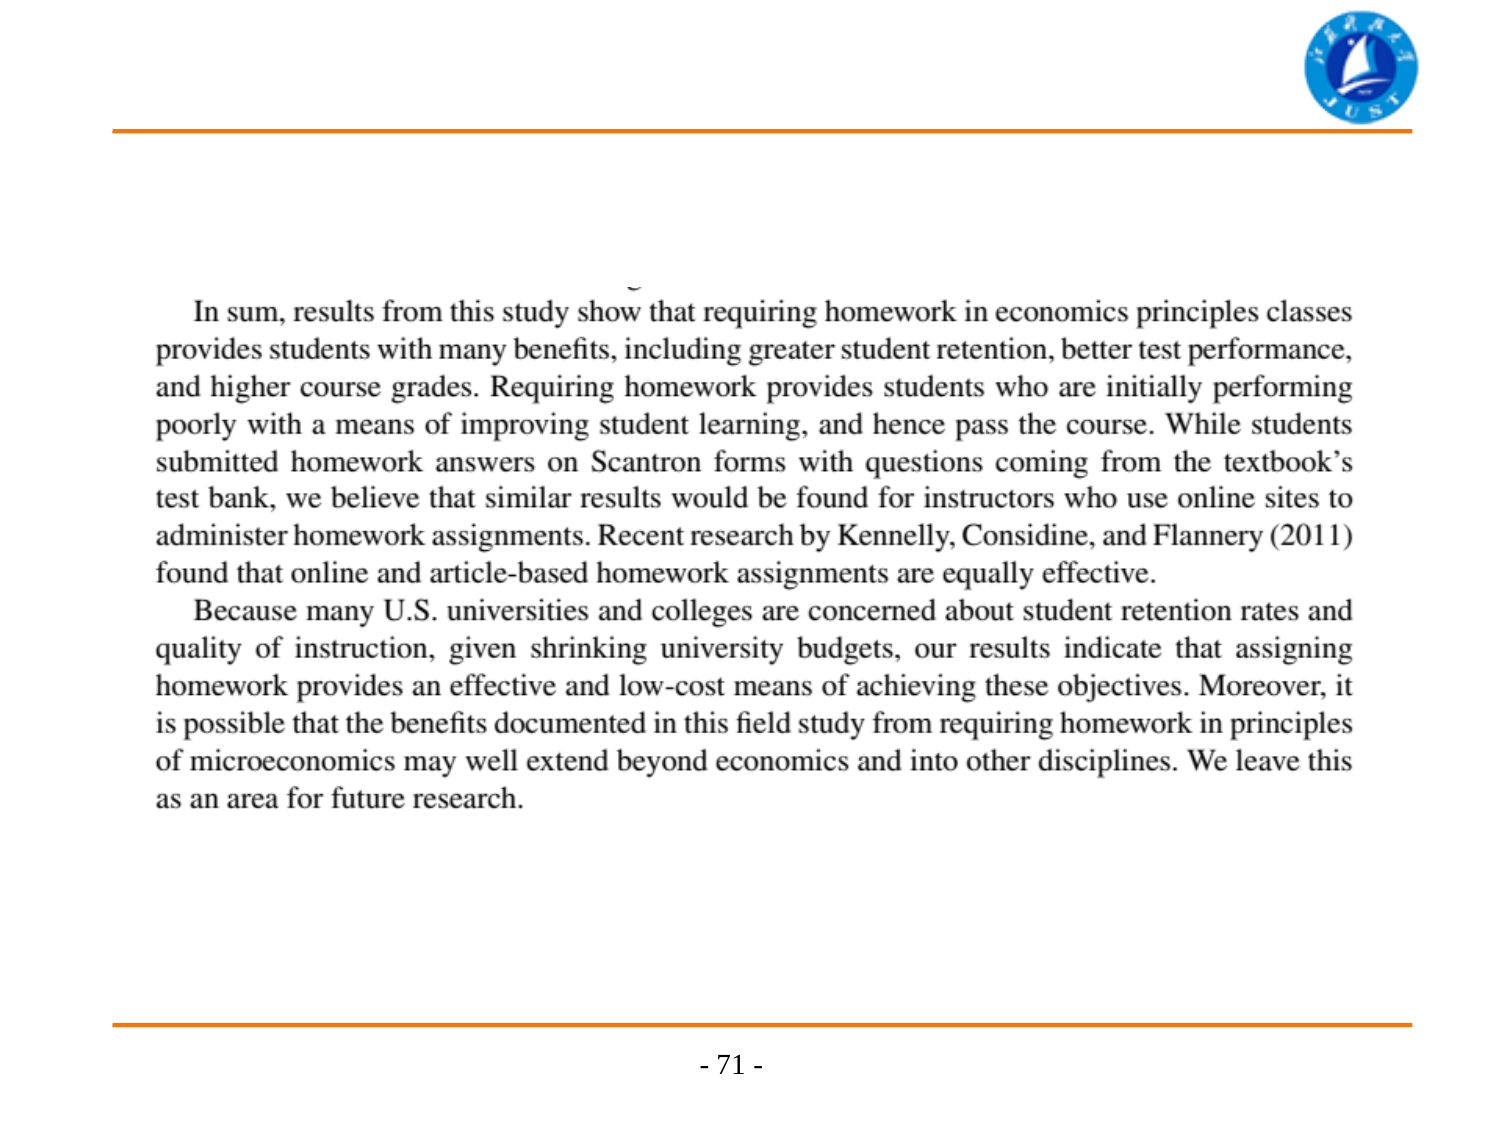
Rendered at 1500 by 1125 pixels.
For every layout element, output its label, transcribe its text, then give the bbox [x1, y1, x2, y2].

picture [1293, 2, 1429, 137]
slide_number - 71 - [574, 1037, 888, 1113]
picture [132, 287, 1368, 838]
